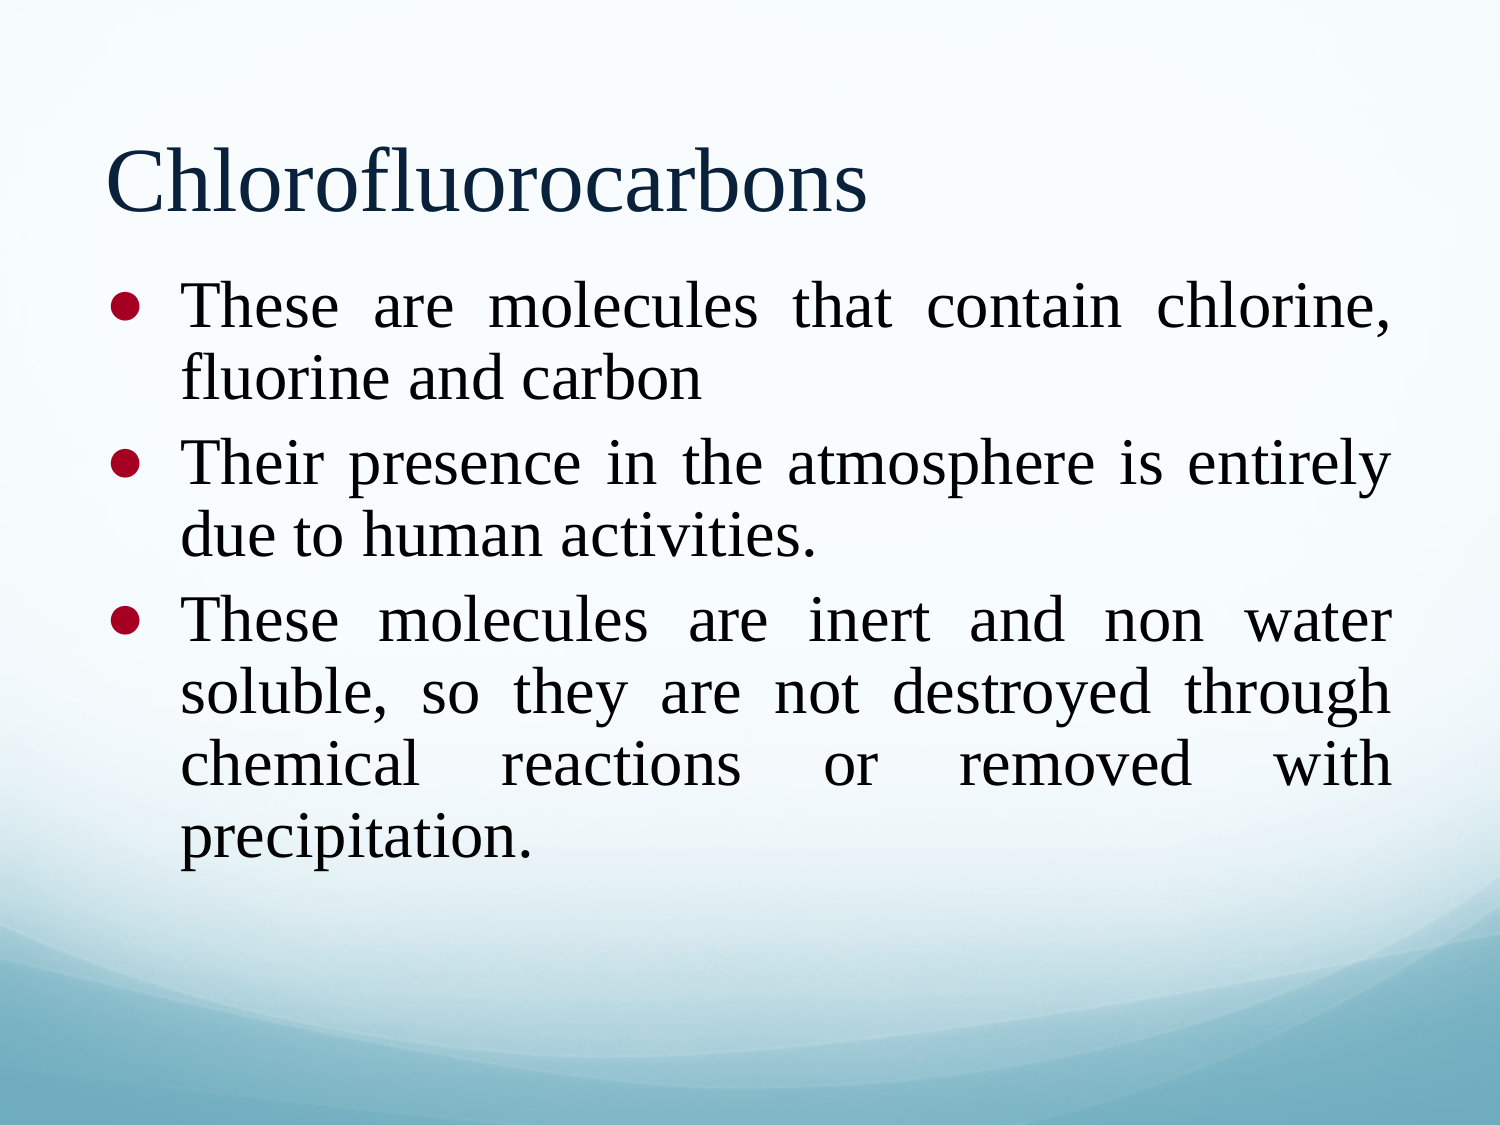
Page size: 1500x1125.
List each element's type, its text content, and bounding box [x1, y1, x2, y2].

title Chlorofluorocarbons [90, 17, 1410, 237]
list These are molecules that contain chlorine, fluorine and carbon Their presence in the atmosphere is entirely due to human activities. These molecules are inert and non water soluble, so they are not destroyed through chemical reactions or removed with precipitation. [90, 262, 1410, 975]
picture [0, 0, 1500, 1125]
